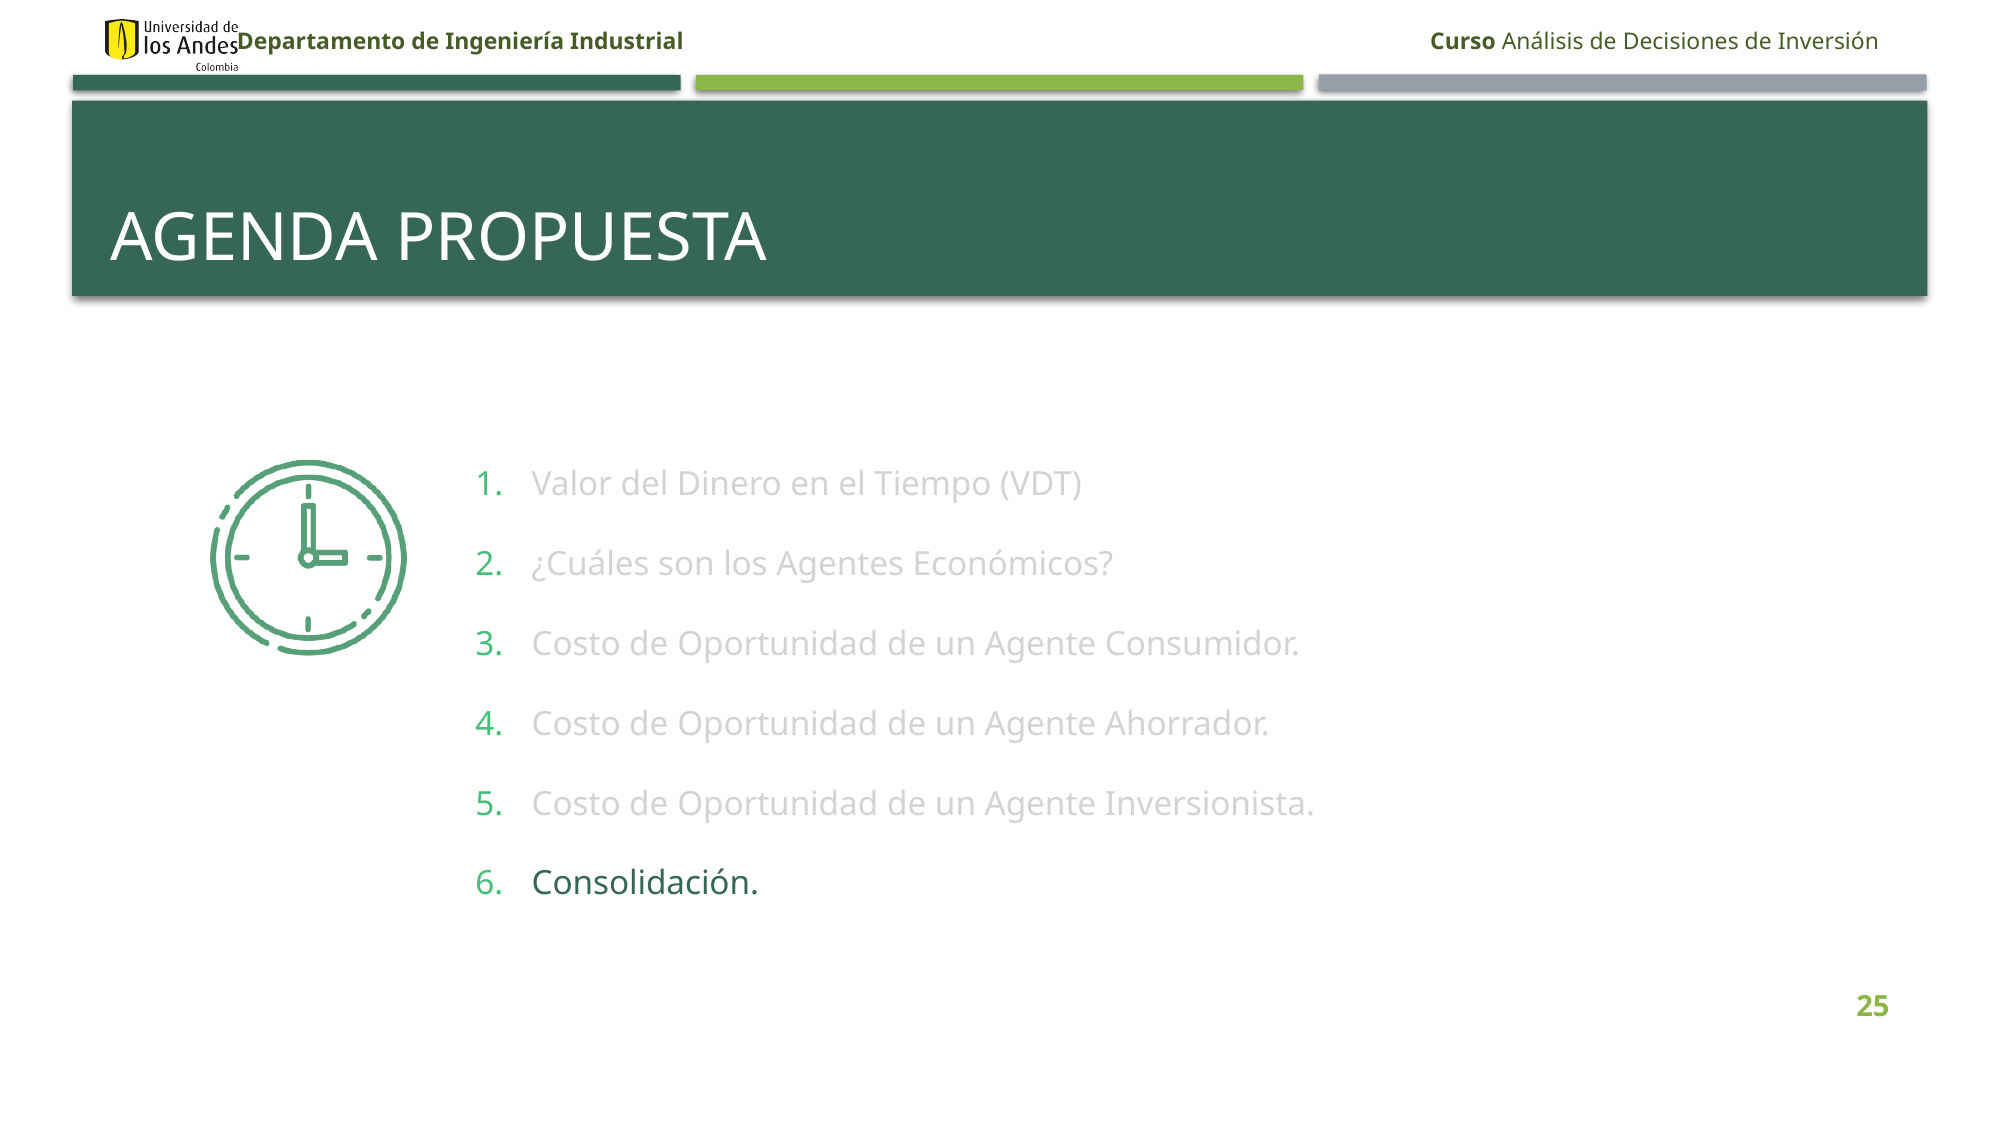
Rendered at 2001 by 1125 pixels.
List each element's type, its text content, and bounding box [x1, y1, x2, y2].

slide_number 25 [1862, 977, 1905, 1037]
text_box Departamento de Ingeniería Industrial [240, 19, 699, 62]
picture [104, 18, 238, 71]
title AGENDA PROPUESTA [95, 115, 1905, 282]
text_box Valor del Dinero en el Tiempo (VDT) ¿Cuáles son los Agentes Económicos? Costo de Oportunidad de un Agente Consumidor. Costo de Oportunidad de un Agente Ahorrador. Costo de Oportunidad de un Agente Inversionista. Consolidación. [460, 454, 1862, 1109]
text_box Curso Análisis de Decisiones de Inversión [1377, 19, 1895, 62]
picture [205, 454, 410, 660]
